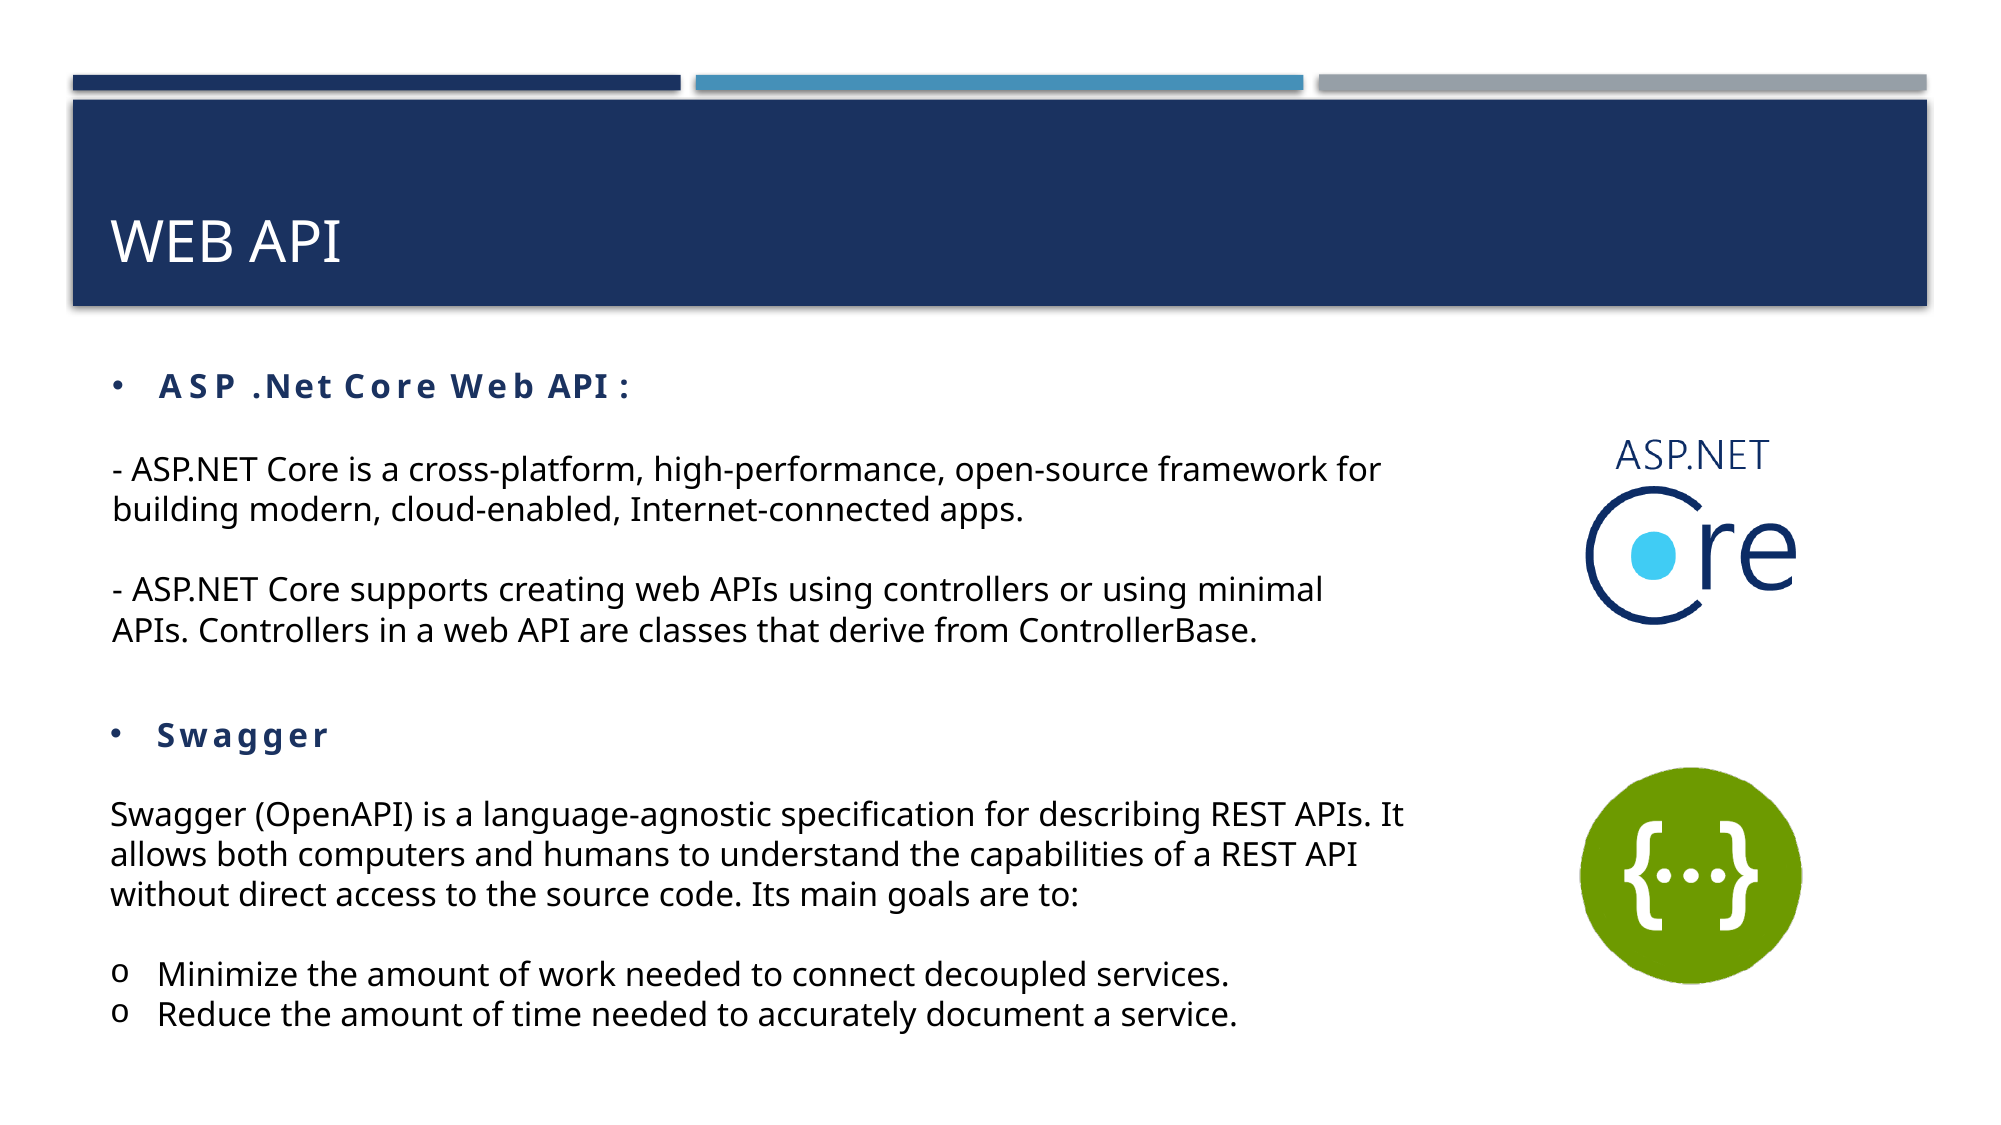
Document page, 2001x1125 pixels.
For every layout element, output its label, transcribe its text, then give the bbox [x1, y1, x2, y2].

title Web API [95, 119, 1905, 282]
text_box Swagger Swagger (OpenAPI) is a language-agnostic specification for describing REST APIs. It allows both computers and humans to understand the capabilities of a REST API without direct access to the source code. Its main goals are to: Minimize the amount of work needed to connect decoupled services. Reduce the amount of time needed to accurately document a service. [95, 706, 1476, 1041]
picture [1518, 361, 1863, 707]
picture [1543, 762, 1838, 990]
text_box ASP .Net Core Web API : - ASP.NET Core is a cross-platform, high-performance, open-source framework for building modern, cloud-enabled, Internet-connected apps. - ASP.NET Core supports creating web APIs using controllers or using minimal APIs. Controllers in a web API are classes that derive from ControllerBase. [95, 358, 1476, 657]
